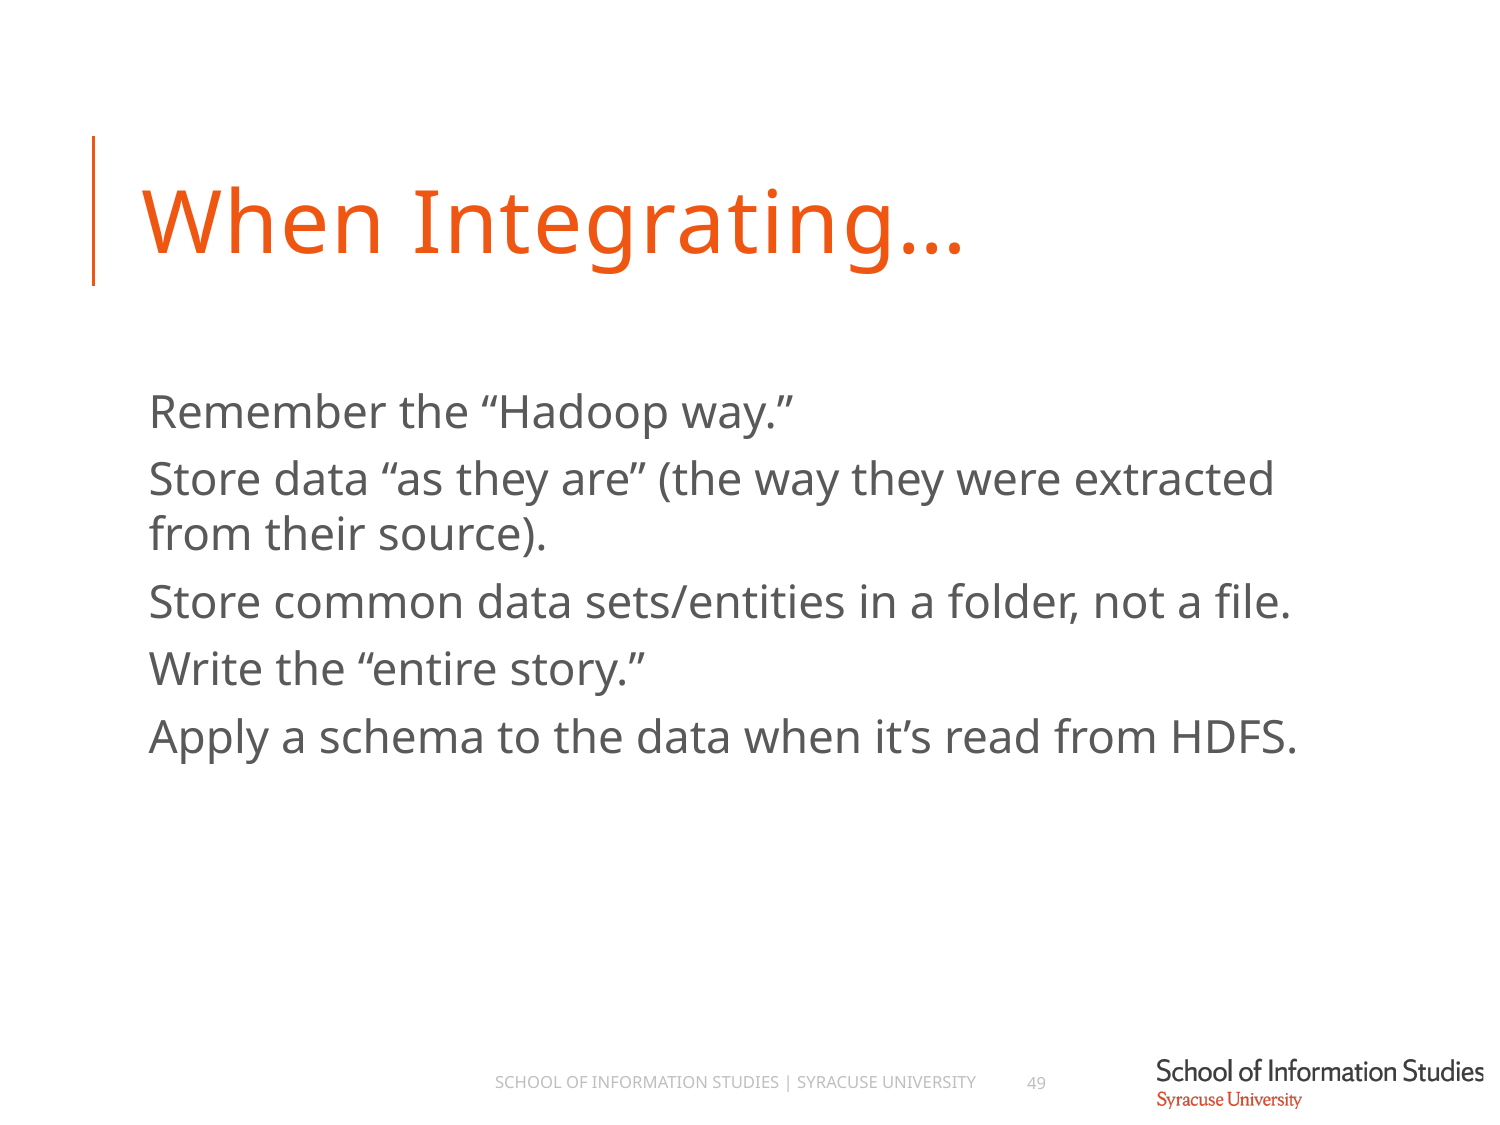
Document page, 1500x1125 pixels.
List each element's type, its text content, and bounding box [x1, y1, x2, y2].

footer School of Information Studies | Syracuse University [283, 1061, 993, 1106]
title When Integrating… [126, 96, 1322, 342]
slide_number 49 [1012, 1061, 1149, 1107]
list Remember the “Hadoop way.” Store data “as they are” (the way they were extracted from their source). Store common data sets/entities in a folder, not a file. Write the “entire story.” Apply a schema to the data when it’s read from HDFS. [126, 375, 1322, 1035]
